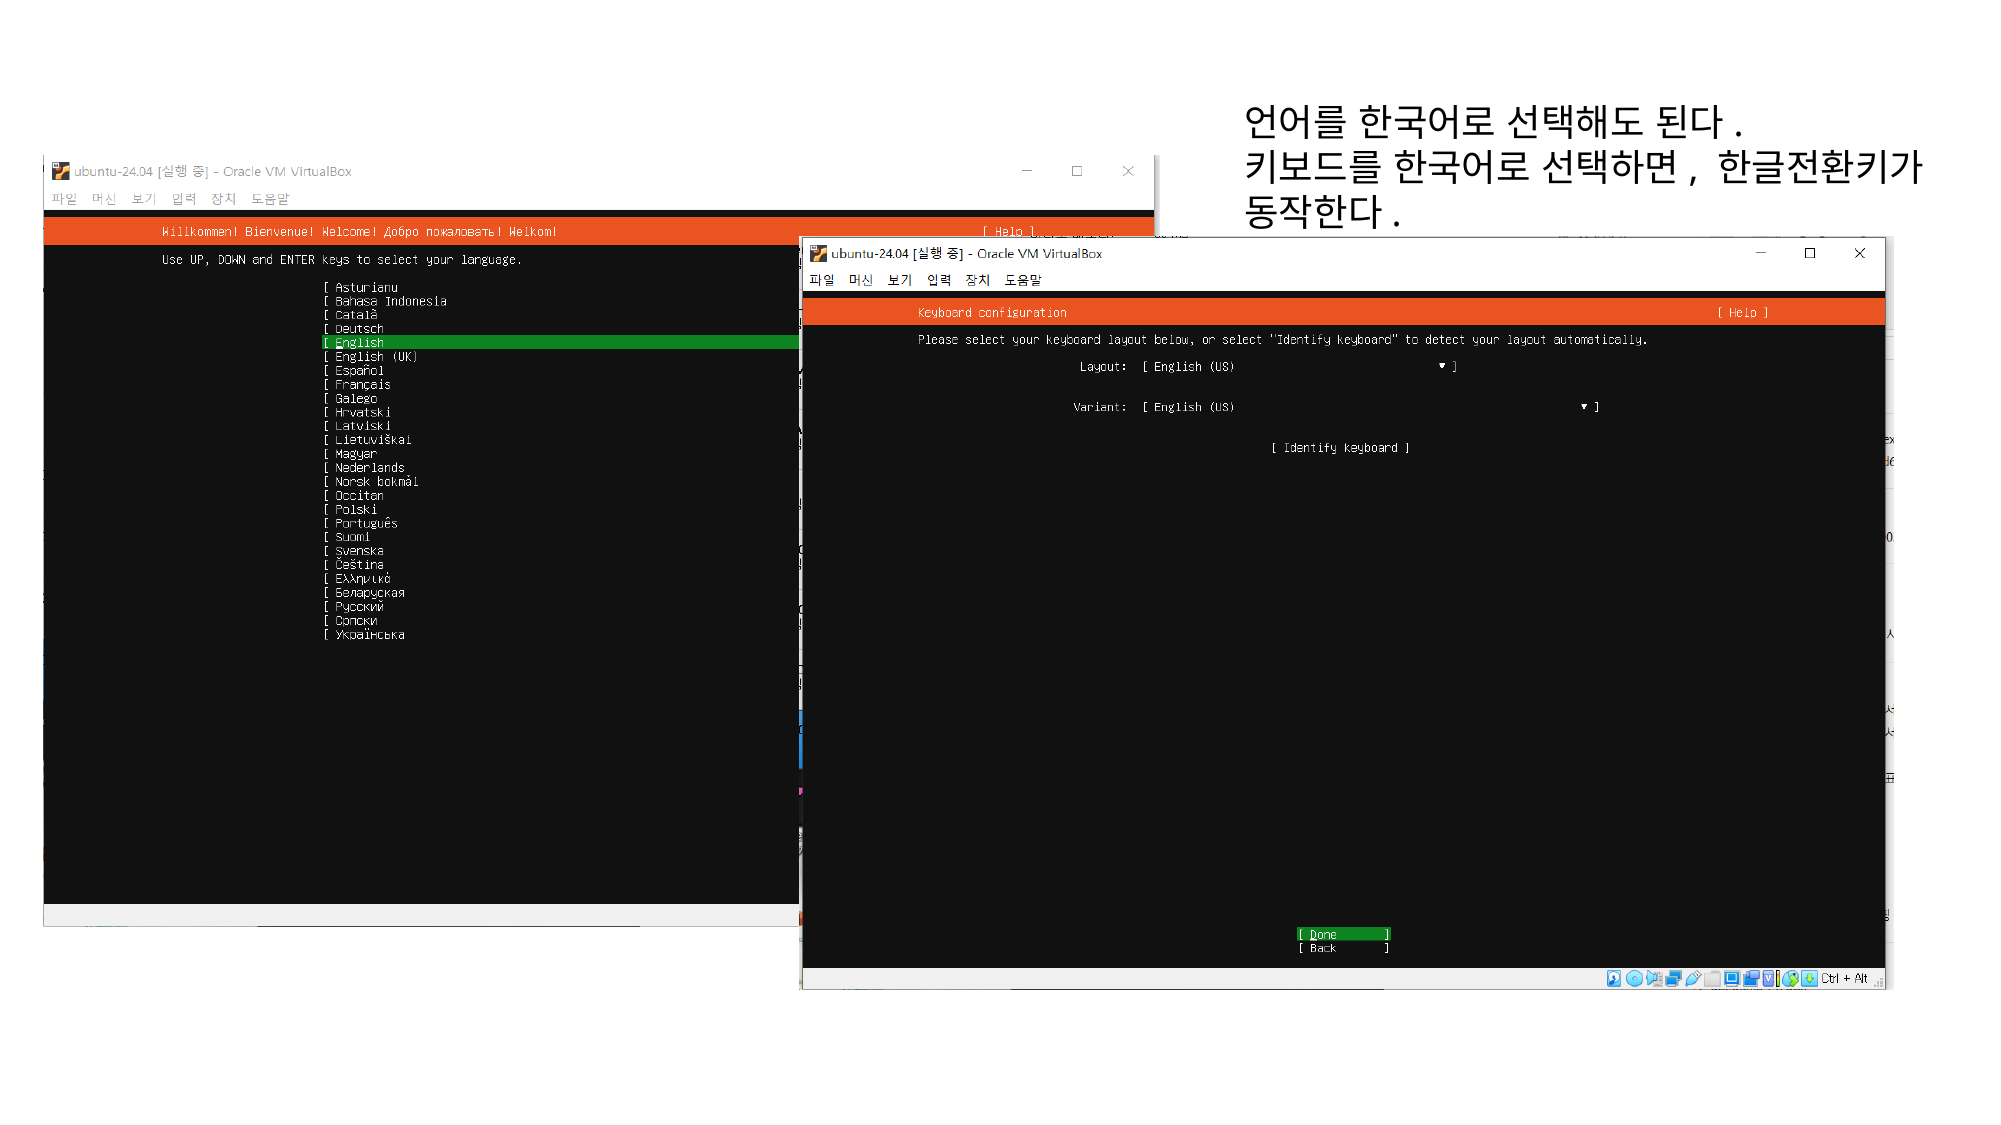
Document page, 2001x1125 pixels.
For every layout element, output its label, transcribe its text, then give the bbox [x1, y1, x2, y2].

text_box 언어를 한국어로 선택해도 된다. 키보드를 한국어로 선택하면, 한글전환키가 동작한다. [1229, 91, 1940, 242]
picture [42, 155, 1894, 991]
